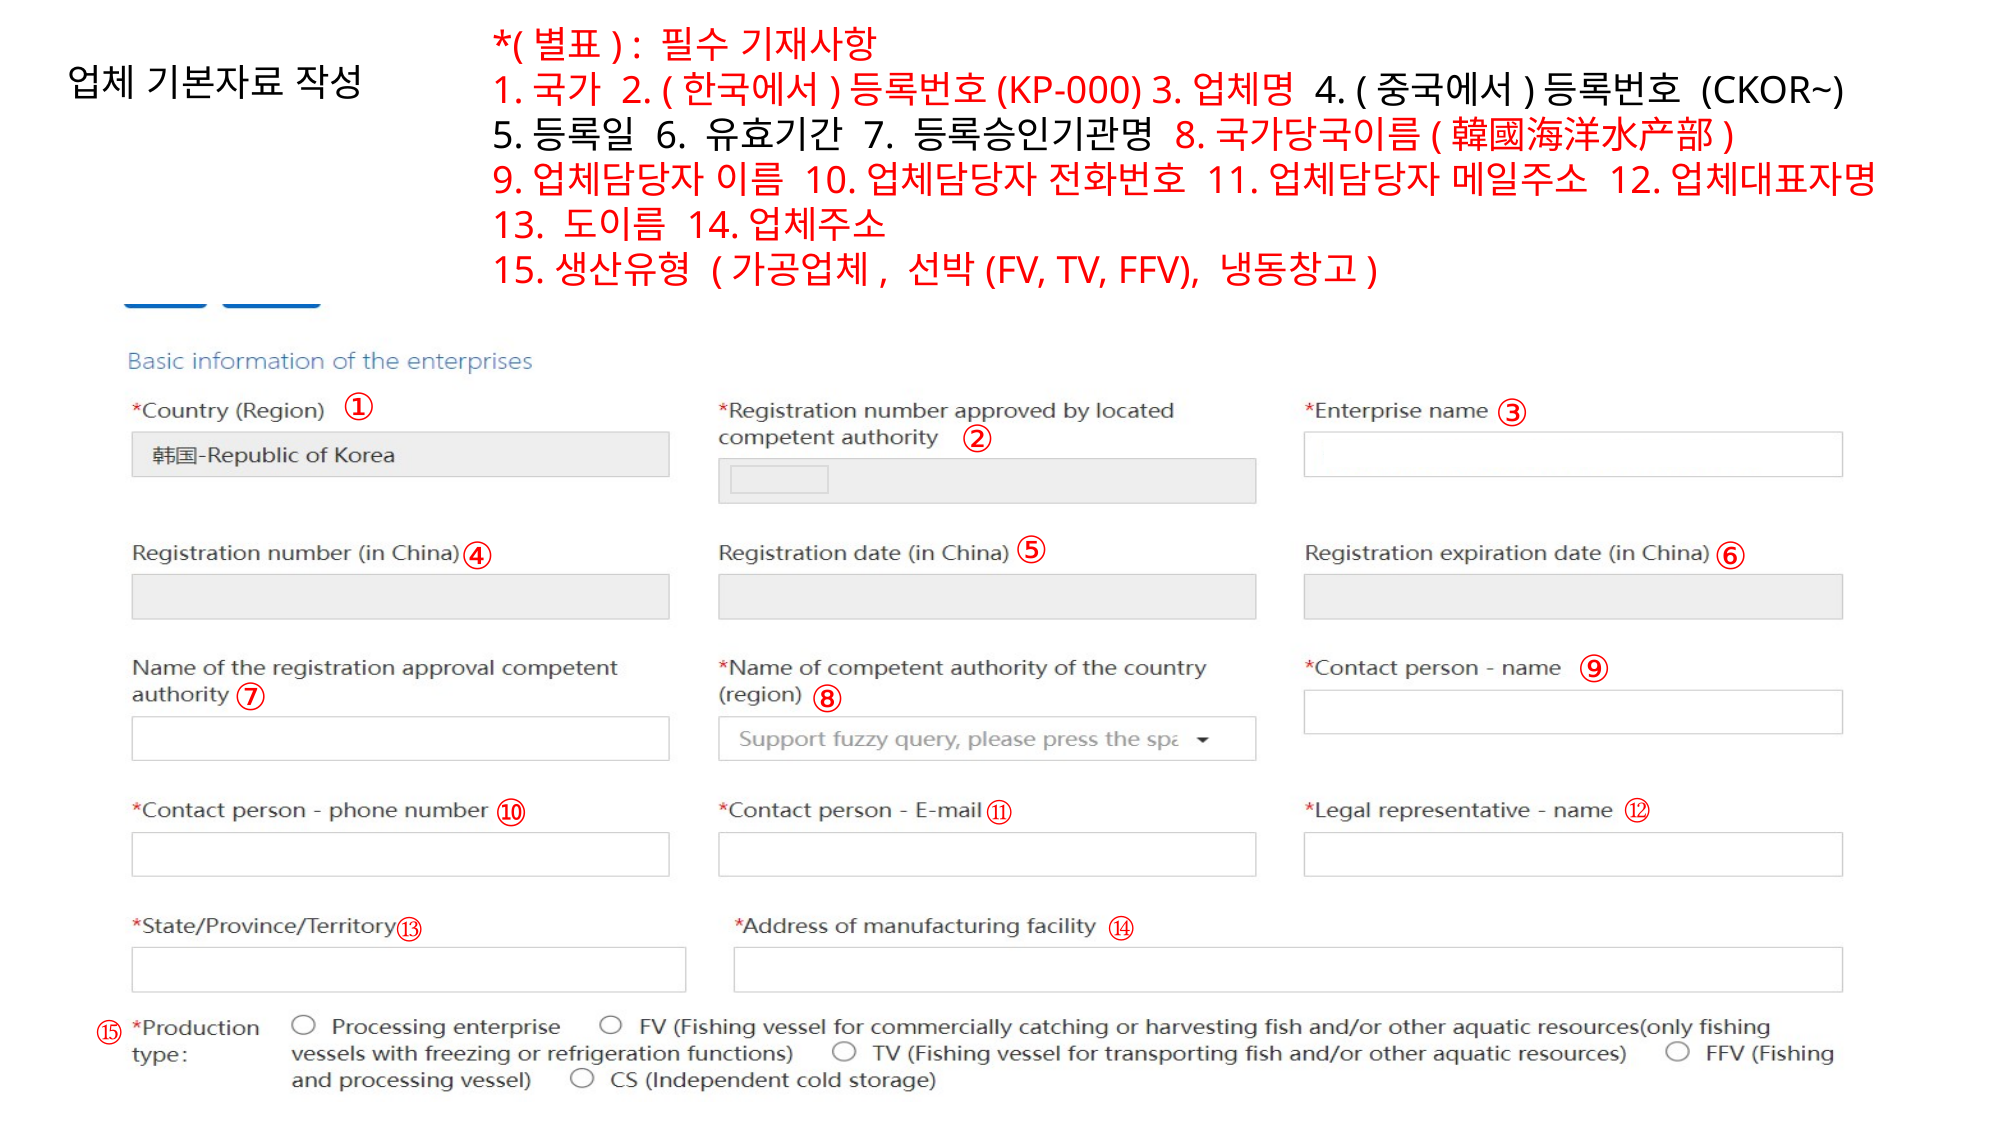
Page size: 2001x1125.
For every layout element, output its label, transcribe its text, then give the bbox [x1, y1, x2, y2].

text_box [64, 304, 1952, 1102]
text_box 업체 기본자료 작성 [52, 51, 477, 112]
text_box *(별표) : 필수 기재사항 1.국가 2. (한국에서)등록번호(KP-000) 3.업체명 4. (중국에서)등록번호 (CKOR~) 5.등록일 6. 유효기간 7. 등록승인기관명 8.국가당국이름(韓國海洋水产部) 9.업체담당자 이름 10.업체담당자 전화번호 11.업체담당자 메일주소 12.업체대표자명 13. 도이름 14.업체주소 15.생산유형 (가공업체, 선박(FV, TV, FFV), 냉동창고) [477, 13, 1999, 299]
